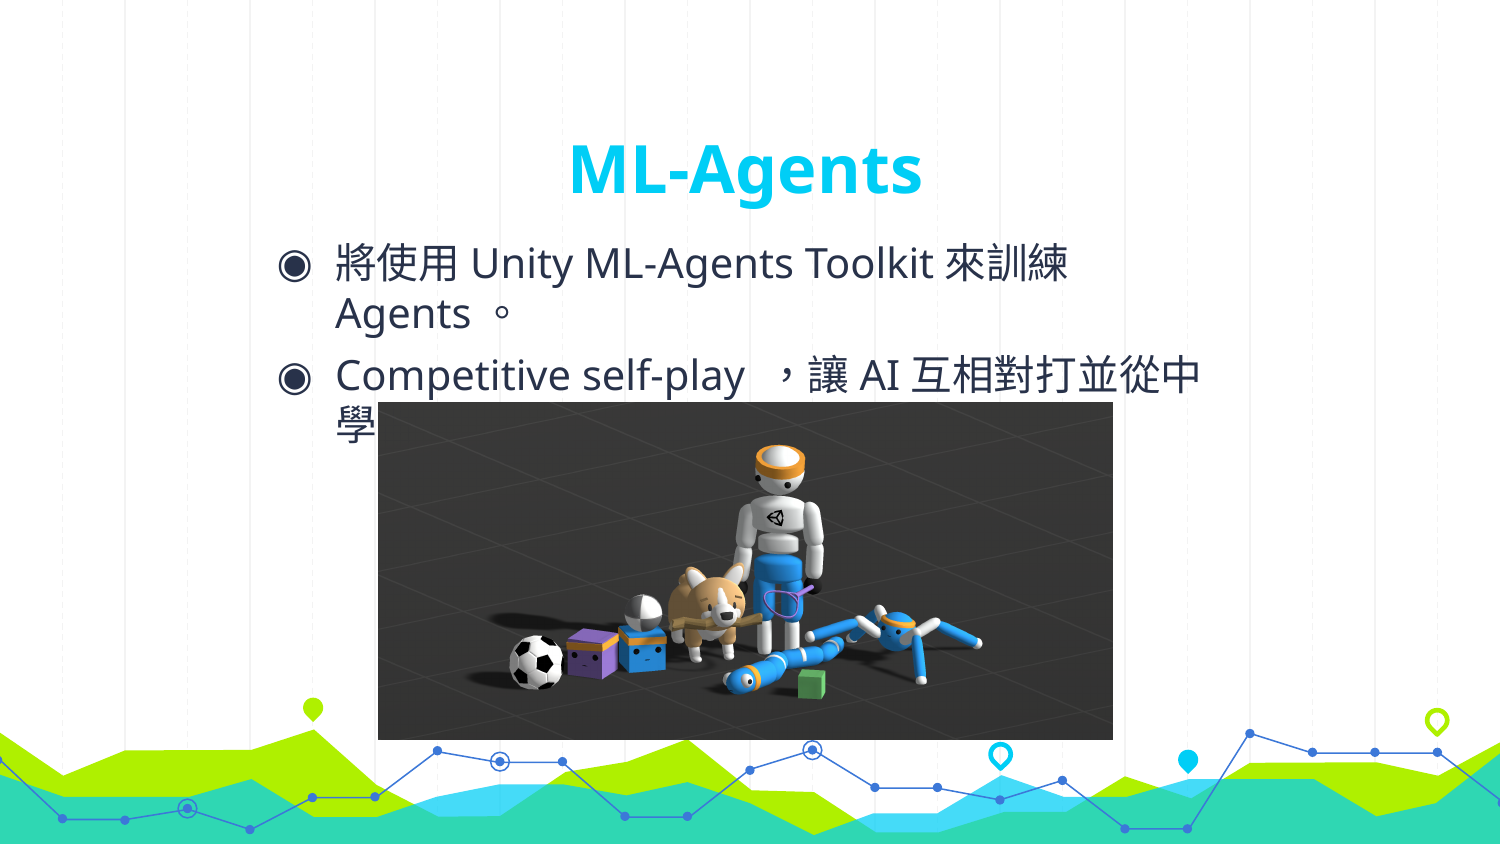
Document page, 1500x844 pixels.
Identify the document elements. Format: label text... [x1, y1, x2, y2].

title ML-Agents [171, 103, 1320, 222]
list 將使用Unity ML-Agents Toolkit來訓練Agents。 Competitive self-play ，讓AI互相對打並從中學習。 [245, 221, 1255, 537]
picture [378, 401, 1113, 740]
